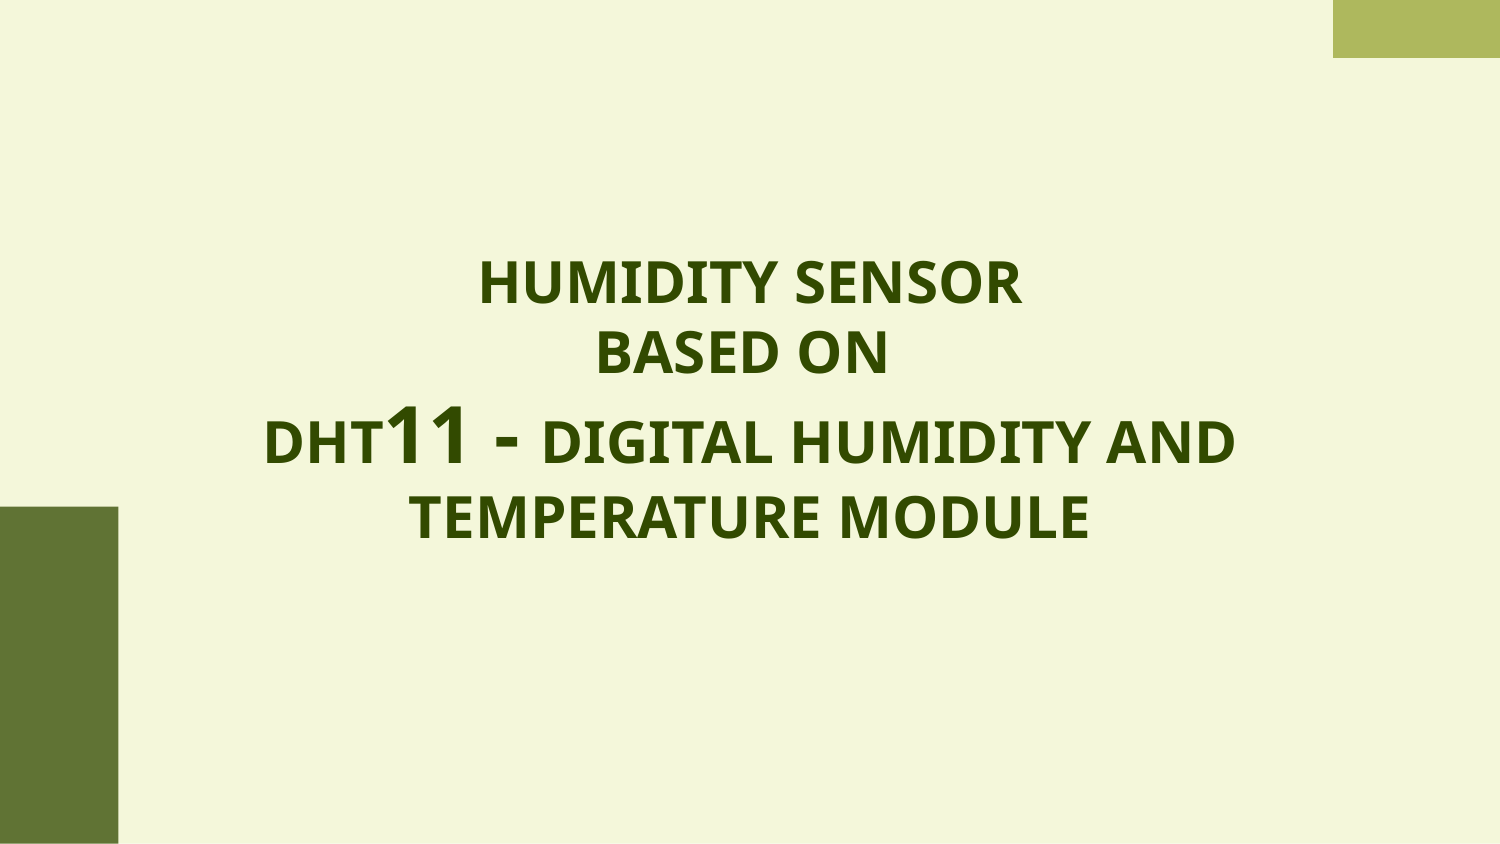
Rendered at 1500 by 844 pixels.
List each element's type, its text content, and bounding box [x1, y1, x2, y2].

title HUMIDITY SENSOR BASED ON DHT11 - DIGITAL HUMIDITY AND TEMPERATURE MODULE [118, 229, 1382, 324]
